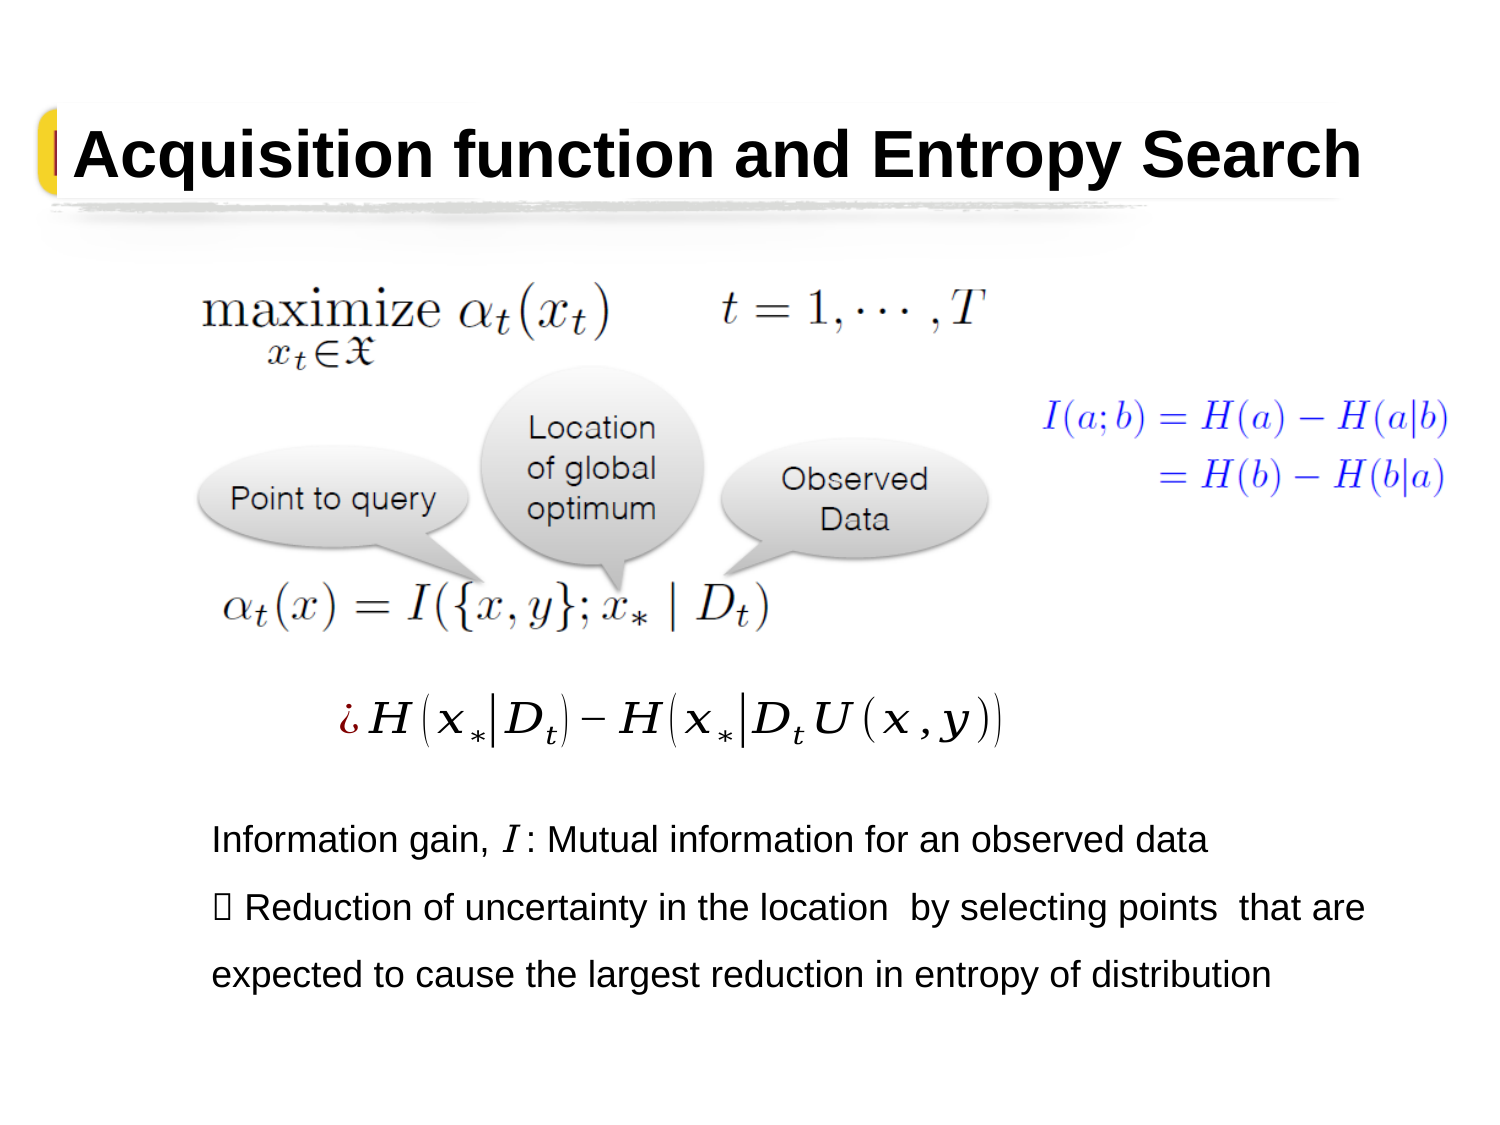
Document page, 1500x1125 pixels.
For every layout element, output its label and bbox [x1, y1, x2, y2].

picture [33, 89, 1455, 668]
